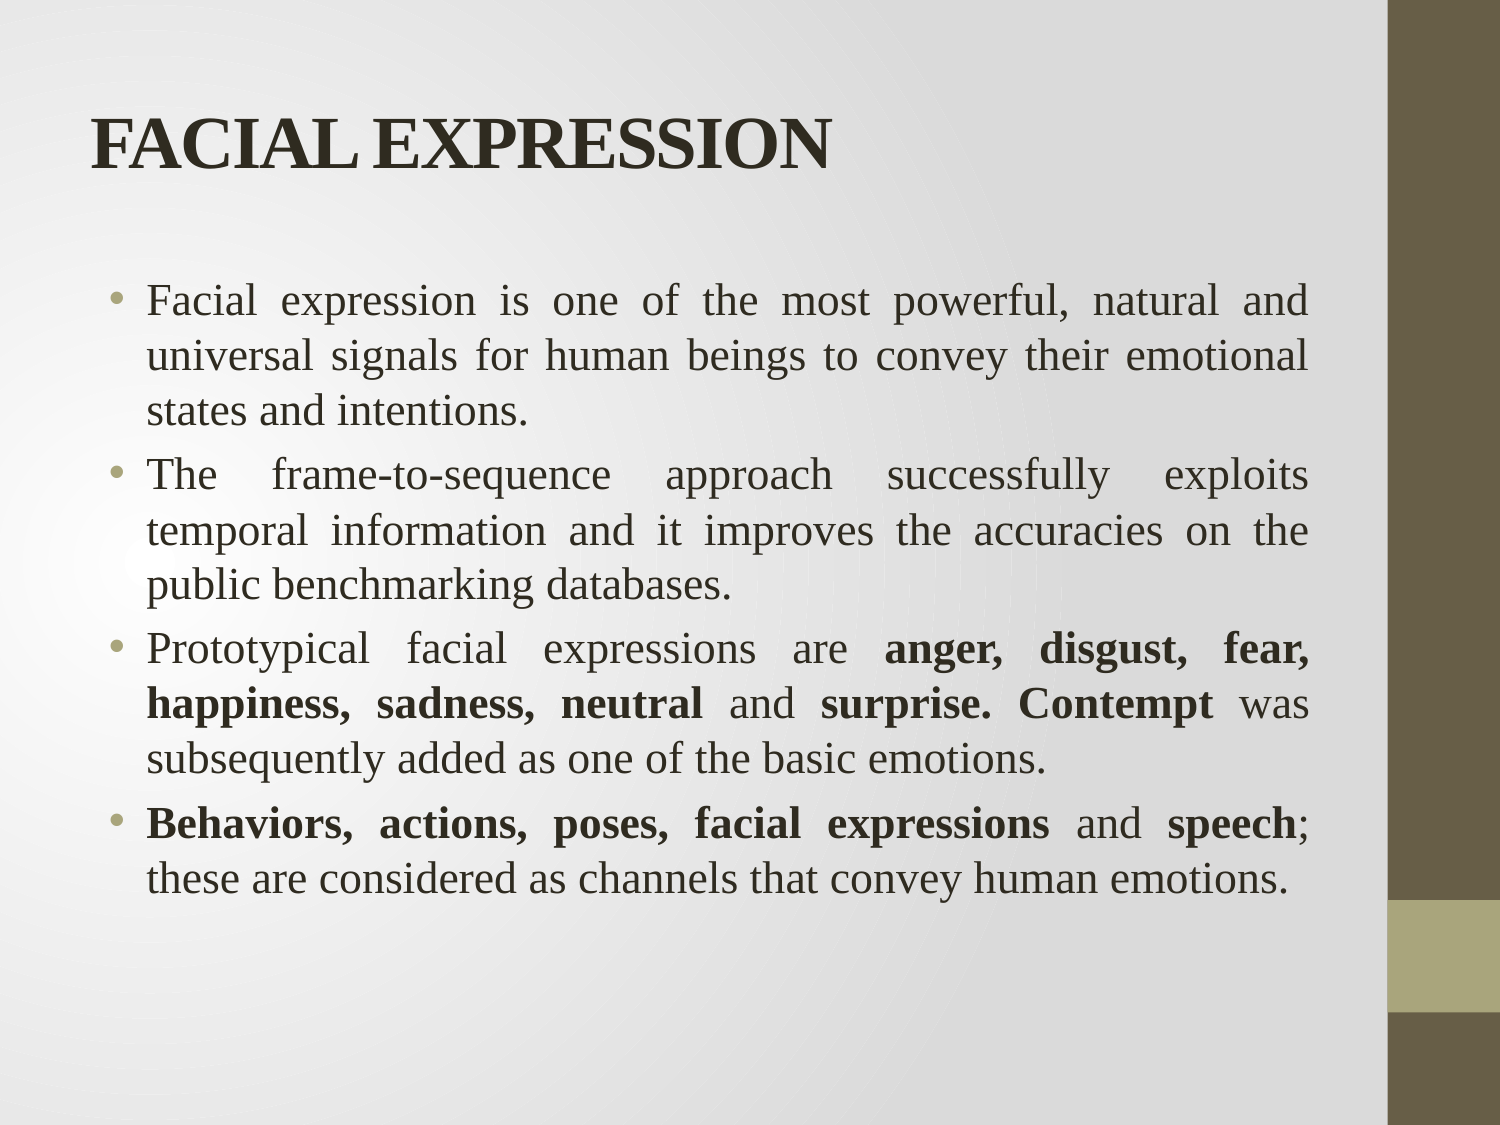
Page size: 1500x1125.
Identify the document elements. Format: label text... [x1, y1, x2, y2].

list Facial expression is one of the most powerful, natural and universal signals for human beings to convey their emotional states and intentions. The frame-to-sequence approach successfully exploits temporal information and it improves the accuracies on the public benchmarking databases. Prototypical facial expressions are anger, disgust, fear, happiness, sadness, neutral and surprise. Contempt was subsequently added as one of the basic emotions. Behaviors, actions, poses, facial expressions and speech; these are considered as channels that convey human emotions. [75, 262, 1325, 1050]
title FACIAL EXPRESSION [75, 45, 1325, 233]
